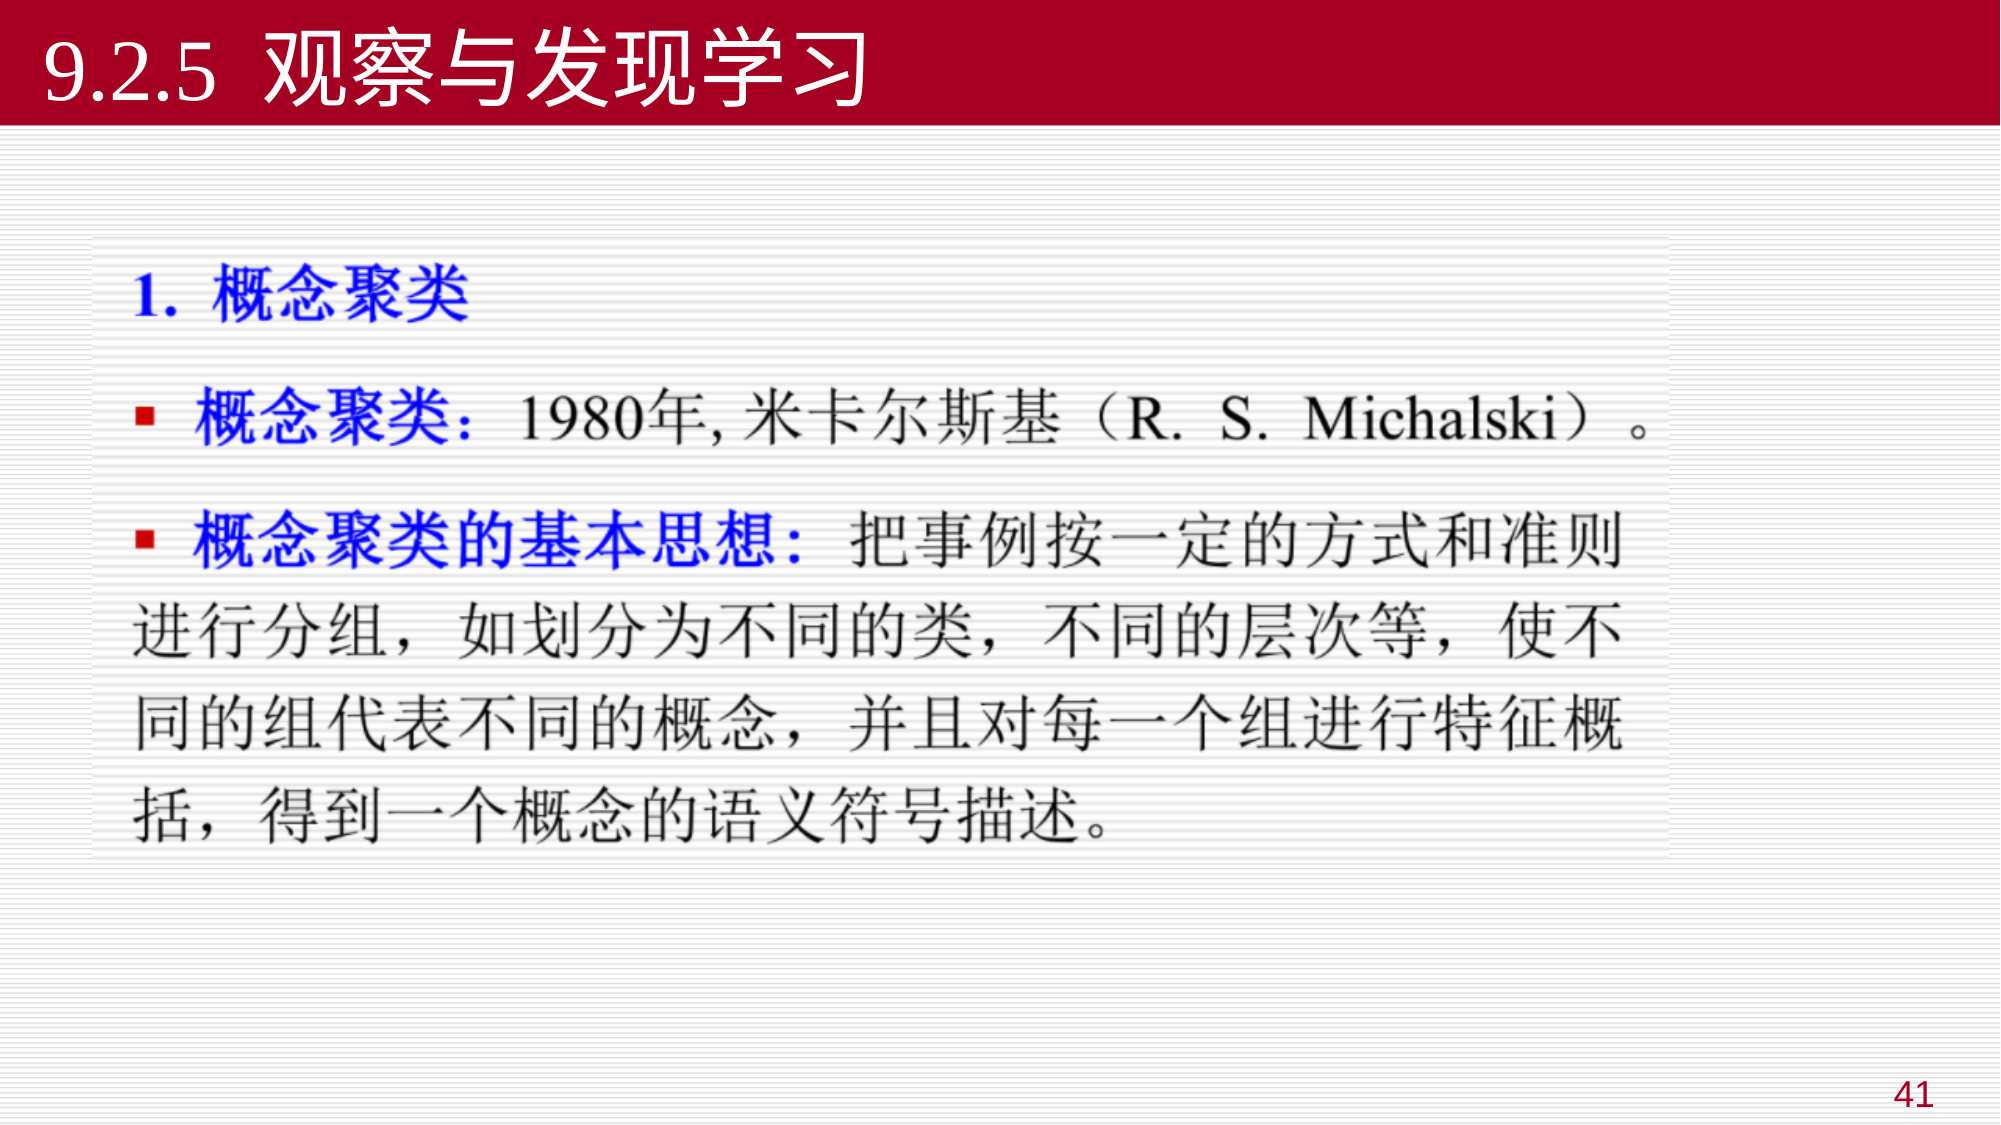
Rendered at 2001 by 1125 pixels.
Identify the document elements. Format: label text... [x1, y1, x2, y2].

text_box 9.2.5 观察与发现学习 [0, 0, 2000, 126]
slide_number 41 [1516, 1062, 1950, 1122]
picture [0, 0, 2001, 1125]
